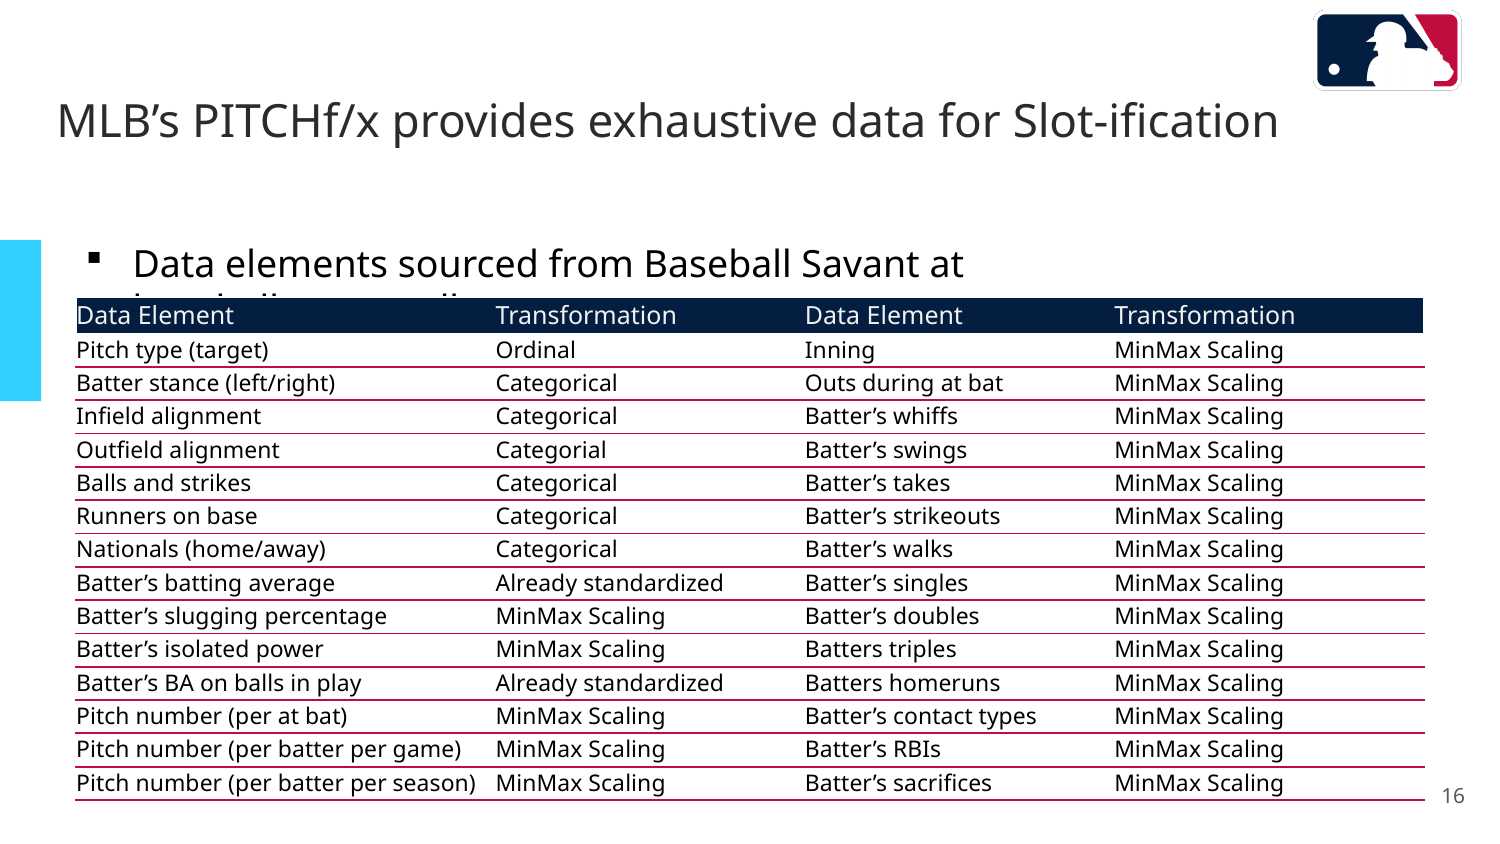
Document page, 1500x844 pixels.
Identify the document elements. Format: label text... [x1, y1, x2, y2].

table_header Transformation [496, 298, 805, 333]
table_cell MinMax Scaling [496, 768, 805, 799]
table_cell Batter’s walks [805, 534, 1114, 566]
table_cell Balls and strikes [77, 468, 496, 499]
table_cell Batter’s isolated power [77, 634, 496, 666]
table_cell Already standardized [496, 668, 805, 699]
text_box [0, 239, 42, 402]
text_box MLB’s PITCHf/x provides exhaustive data for Slot-ification [41, 0, 1500, 162]
table_cell Batter’s contact types [805, 701, 1114, 732]
table_cell Batter’s doubles [805, 601, 1114, 633]
table_header Data Element [805, 298, 1114, 333]
table_cell Categorial [496, 434, 805, 466]
text_box Data elements sourced from Baseball Savant at baseballsavant.mlb.com [70, 239, 1388, 305]
table_cell MinMax Scaling [496, 601, 805, 633]
table_cell Infield alignment [77, 401, 496, 433]
table_cell MinMax Scaling [1114, 335, 1423, 366]
table_cell Categorical [496, 501, 805, 533]
table_header Transformation [1114, 298, 1423, 333]
table_cell Outfield alignment [77, 434, 496, 466]
table_cell MinMax Scaling [1114, 668, 1423, 699]
table_cell MinMax Scaling [1114, 634, 1423, 666]
table_cell Batter’s strikeouts [805, 501, 1114, 533]
picture [1312, 10, 1462, 91]
table_cell Batter stance (left/right) [77, 368, 496, 399]
table_cell Pitch number (per batter per game) [77, 734, 496, 766]
table_cell MinMax Scaling [496, 634, 805, 666]
table_cell Batter’s singles [805, 568, 1114, 599]
table_cell MinMax Scaling [1114, 401, 1423, 433]
table_cell MinMax Scaling [1114, 501, 1423, 533]
table_cell Batter’s BA on balls in play [77, 668, 496, 699]
table_cell MinMax Scaling [1114, 701, 1423, 732]
table_cell Batter’s RBIs [805, 734, 1114, 766]
table_cell Categorical [496, 401, 805, 433]
table_cell Inning [805, 335, 1114, 366]
table_cell MinMax Scaling [1114, 601, 1423, 633]
table_cell MinMax Scaling [1114, 534, 1423, 566]
table_cell Batter’s batting average [77, 568, 496, 599]
table_cell Batters triples [805, 634, 1114, 666]
table_cell Pitch number (per at bat) [77, 701, 496, 732]
table_cell Nationals (home/away) [77, 534, 496, 566]
table_cell MinMax Scaling [496, 701, 805, 732]
table_cell Pitch number (per batter per season) [77, 768, 496, 799]
table_cell Categorical [496, 468, 805, 499]
table_cell Batter’s swings [805, 434, 1114, 466]
table_cell MinMax Scaling [1114, 468, 1423, 499]
table_cell Categorical [496, 534, 805, 566]
table_cell Pitch type (target) [77, 335, 496, 366]
table_cell Outs during at bat [805, 368, 1114, 399]
table_cell Batter’s slugging percentage [77, 601, 496, 633]
table_cell MinMax Scaling [1114, 368, 1423, 399]
table_cell MinMax Scaling [496, 734, 805, 766]
table_cell Batter’s takes [805, 468, 1114, 499]
table_cell Categorical [496, 368, 805, 399]
table_cell MinMax Scaling [1114, 434, 1423, 466]
table_cell MinMax Scaling [1114, 568, 1423, 599]
table_header Data Element [77, 298, 496, 333]
table_cell Runners on base [77, 501, 496, 533]
table_cell Batters homeruns [805, 668, 1114, 699]
table_cell MinMax Scaling [1114, 768, 1423, 799]
table_cell MinMax Scaling [1114, 734, 1423, 766]
slide_number 16 [1389, 764, 1480, 830]
table_cell Batter’s sacrifices [805, 768, 1114, 799]
table_cell Batter’s whiffs [805, 401, 1114, 433]
table_cell Ordinal [496, 335, 805, 366]
table_cell Already standardized [496, 568, 805, 599]
